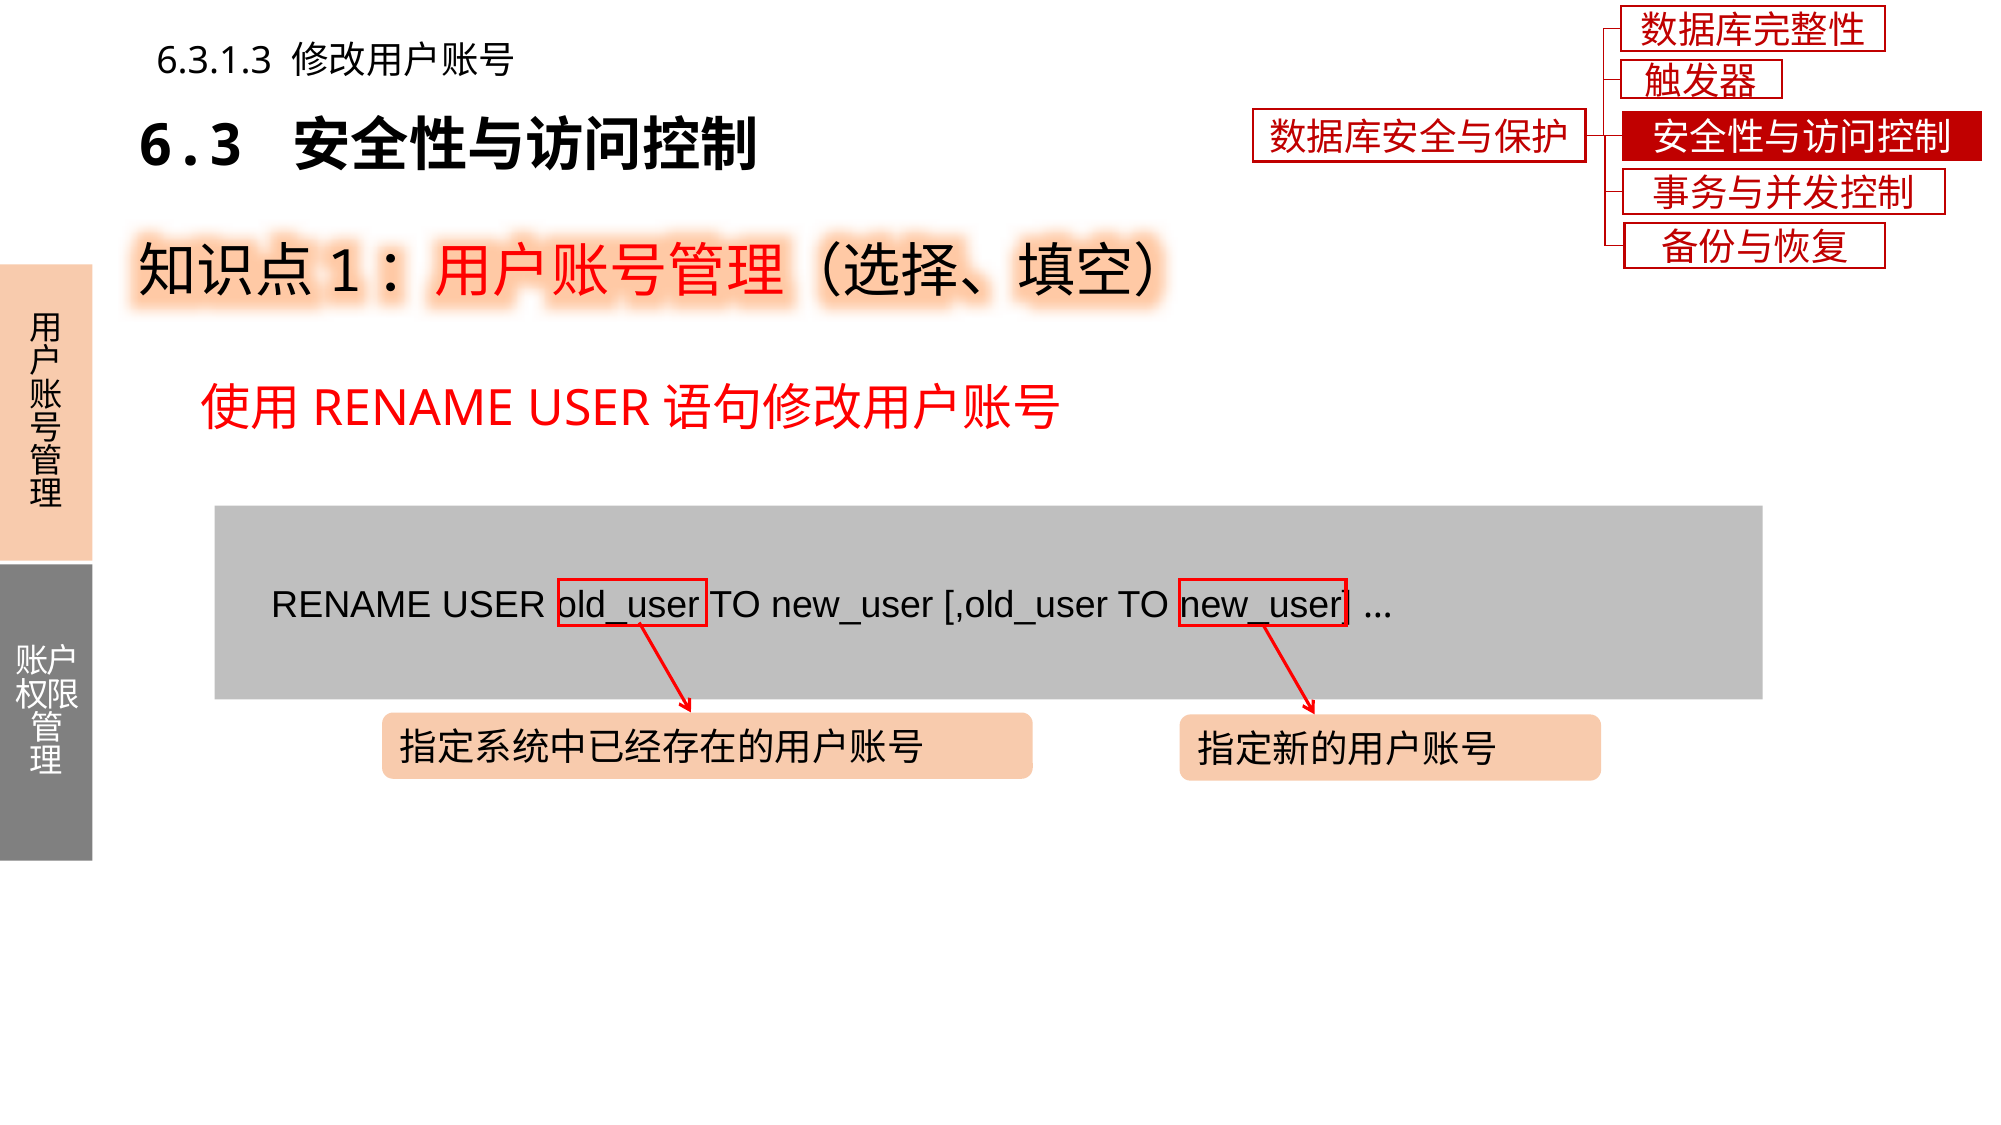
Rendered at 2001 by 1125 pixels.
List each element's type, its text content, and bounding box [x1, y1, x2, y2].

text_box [639, 622, 691, 713]
text_box 6.3 安全性与访问控制 [120, 97, 1568, 156]
text_box 数据库安全与保护 [1252, 108, 1585, 163]
text_box 指定系统中已经存在的用户账号 [382, 712, 1033, 779]
text_box 备份与恢复 [1623, 222, 1886, 269]
text_box 数据库完整性 [1620, 5, 1886, 52]
text_box 安全性与访问控制 [1622, 111, 1982, 161]
text_box 事务与并发控制 [1625, 168, 1946, 215]
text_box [1585, 135, 1625, 246]
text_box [0, 264, 93, 861]
text_box RENAME USER old_user TO new_user [,old_user TO new_user] … [214, 505, 1764, 700]
text_box 触发器 [1621, 59, 1783, 99]
text_box SET PASSWORD [FOR user]= { PASSWORD(‘new_password’) |’encrypted password’ } [120, 162, 1568, 166]
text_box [1585, 28, 1621, 79]
text_box 知识点1：用户账号管理（选择、填空） [120, 172, 1945, 329]
text_box [118, 170, 1949, 335]
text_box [1585, 79, 1621, 135]
text_box 6.3.1.3 修改用户账号 [141, 28, 531, 89]
text_box 安全性与访问控制 [114, 166, 1954, 339]
text_box [1178, 578, 1347, 627]
text_box [557, 578, 707, 626]
text_box 使用RENAME USER语句修改用户账号 [186, 350, 1827, 443]
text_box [1262, 624, 1315, 715]
text_box 指定新的用户账号 [1179, 714, 1602, 781]
